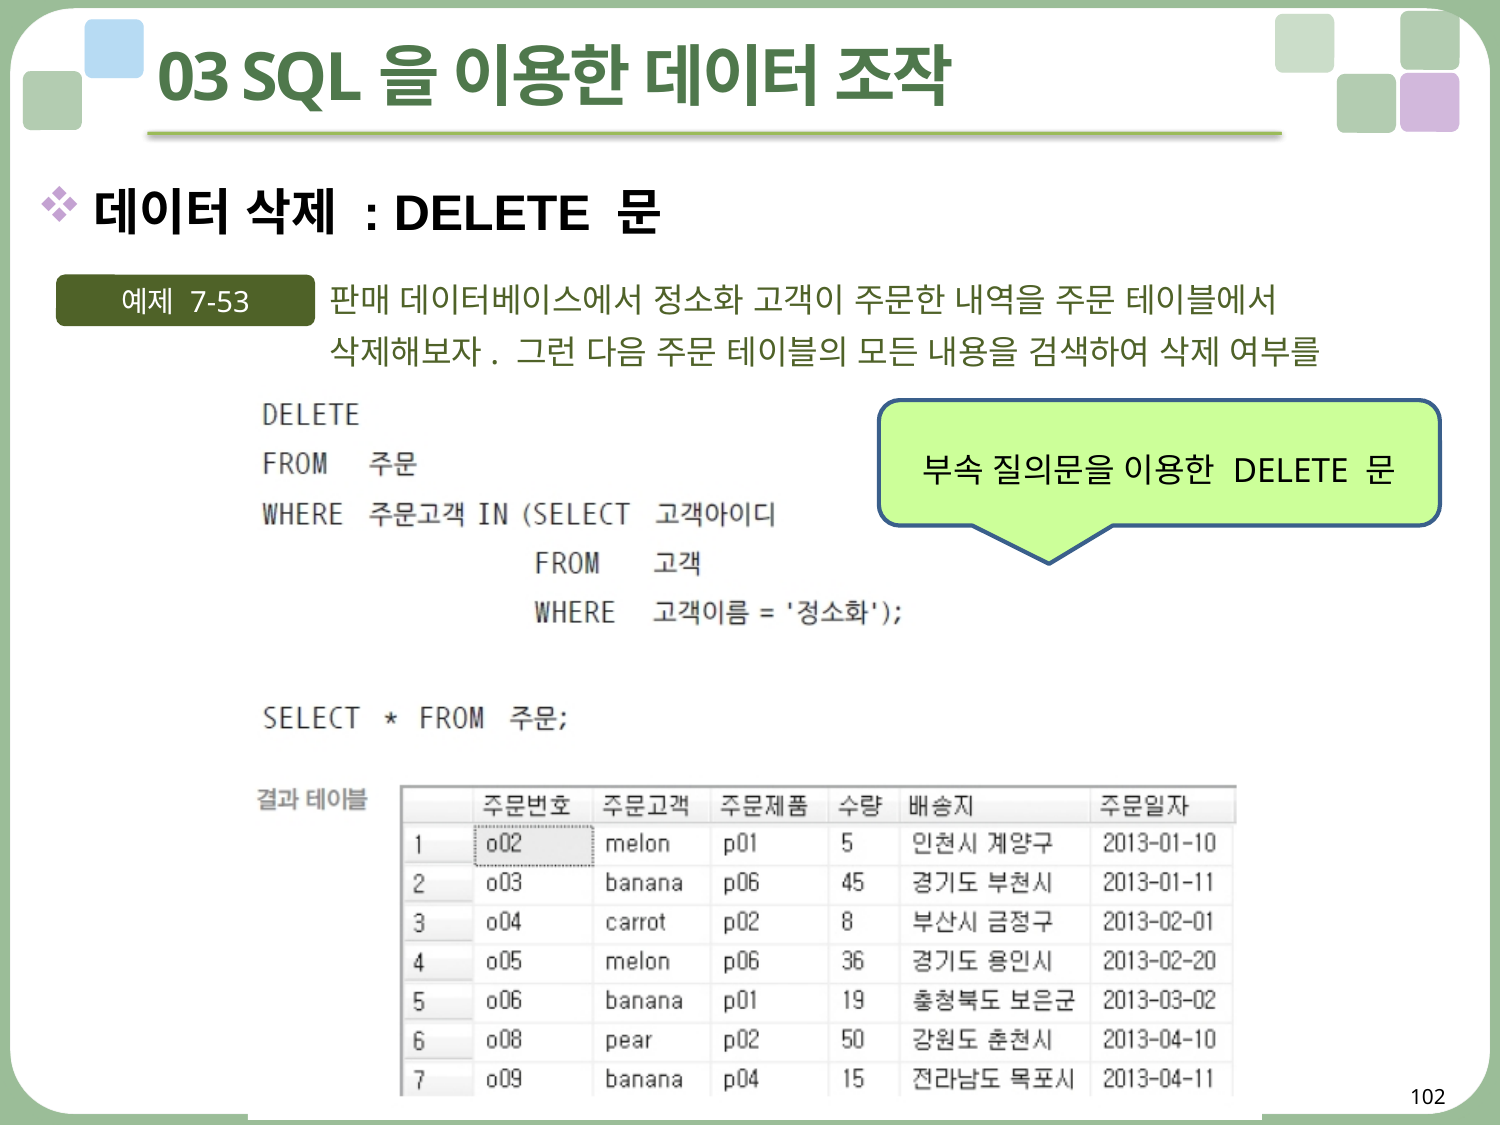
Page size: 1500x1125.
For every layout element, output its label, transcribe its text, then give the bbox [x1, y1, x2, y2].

text_box 데이터 삭제 : DELETE 문 [22, 172, 1500, 1083]
picture [0, 0, 1500, 1125]
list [247, 385, 1263, 1121]
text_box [55, 259, 1445, 381]
title 03 SQL을 이용한 데이터 조작 [142, 25, 1459, 123]
text_box 부속 질의문을 이용한 DELETE 문 [1267, 398, 1443, 528]
